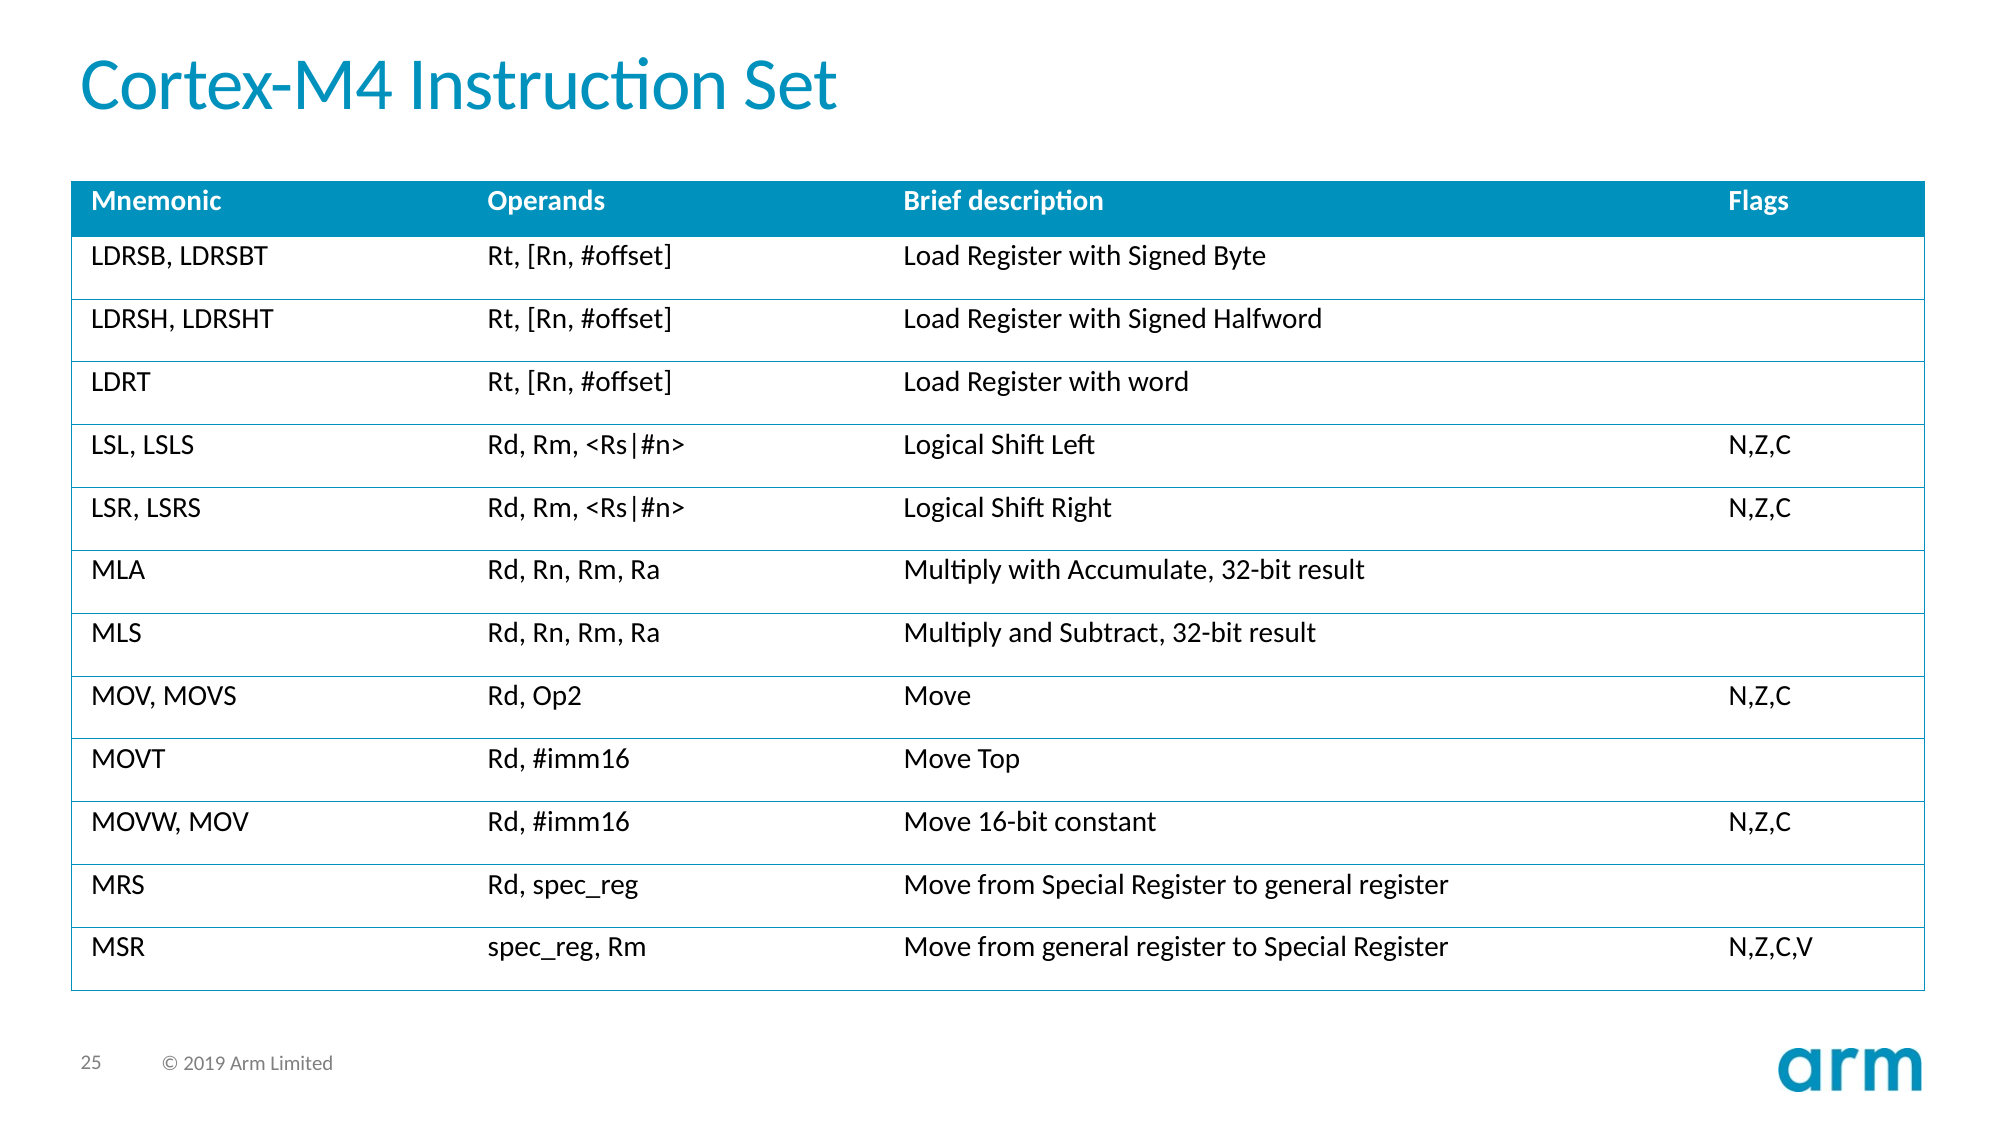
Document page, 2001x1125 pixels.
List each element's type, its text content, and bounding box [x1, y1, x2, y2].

table_cell Rd, Rm, <Rs|#n> [468, 488, 884, 550]
table_cell Logical Shift Left [884, 425, 1709, 487]
table_cell N,Z,C [1709, 488, 1924, 550]
table_cell Move 16-bit constant [884, 802, 1709, 864]
table_cell spec_reg, Rm [468, 928, 884, 990]
table_cell LDRT [72, 362, 468, 424]
table_cell Load Register with Signed Byte [884, 237, 1709, 299]
table_cell [1709, 362, 1924, 424]
table_cell MOVT [72, 739, 468, 801]
table_cell Load Register with Signed Halfword [884, 300, 1709, 361]
table_cell Rt, [Rn, #offset] [468, 362, 884, 424]
table_header Operands [468, 182, 884, 236]
table_cell N,Z,C [1709, 677, 1924, 738]
table_cell MRS [72, 865, 468, 927]
table_cell LSR, LSRS [72, 488, 468, 550]
table_cell MSR [72, 928, 468, 990]
table_cell Move from Special Register to general register [884, 865, 1709, 927]
picture [1778, 1048, 1794, 1067]
table_cell Rt, [Rn, #offset] [468, 237, 884, 299]
table_cell Move from general register to Special Register [884, 928, 1709, 990]
table_cell Rd, #imm16 [468, 739, 884, 801]
picture [1803, 1048, 1922, 1092]
table_cell [1709, 300, 1924, 361]
table_cell Multiply and Subtract, 32-bit result [884, 614, 1709, 676]
picture [1889, 1048, 1903, 1053]
picture [1788, 1056, 1812, 1083]
table_header Mnemonic [72, 182, 468, 236]
table_cell Rd, spec_reg [468, 865, 884, 927]
table_cell LDRSB, LDRSBT [72, 237, 468, 299]
title Cortex-M4 Instruction Set [80, 48, 1915, 158]
table_cell [1709, 739, 1924, 801]
table_cell [1709, 614, 1924, 676]
table_cell Rt, [Rn, #offset] [468, 300, 884, 361]
table_cell [1709, 551, 1924, 613]
table_cell MOV, MOVS [72, 677, 468, 738]
table_header Brief description [884, 182, 1709, 236]
table_cell Rd, Rn, Rm, Ra [468, 614, 884, 676]
table_cell N,Z,C [1709, 802, 1924, 864]
table_cell Load Register with word [884, 362, 1709, 424]
table_cell LSL, LSLS [72, 425, 468, 487]
table_cell Rd, Op2 [468, 677, 884, 738]
table_cell LDRSH, LDRSHT [72, 300, 468, 361]
table_cell N,Z,C,V [1709, 928, 1924, 990]
table_cell Move Top [884, 739, 1709, 801]
table_cell Multiply with Accumulate, 32-bit result [884, 551, 1709, 613]
picture [1778, 1072, 1794, 1092]
table_cell Logical Shift Right [884, 488, 1709, 550]
table_cell MLS [72, 614, 468, 676]
picture [1911, 1048, 1922, 1062]
table_header Flags [1709, 182, 1924, 236]
table_cell [1709, 237, 1924, 299]
table_cell Move [884, 677, 1709, 738]
table_cell Rd, #imm16 [468, 802, 884, 864]
table_cell Rd, Rn, Rm, Ra [468, 551, 884, 613]
table_cell MOVW, MOV [72, 802, 468, 864]
table_cell N,Z,C [1709, 425, 1924, 487]
table_cell Rd, Rm, <Rs|#n> [468, 425, 884, 487]
table_cell MLA [72, 551, 468, 613]
table_cell [1709, 865, 1924, 927]
